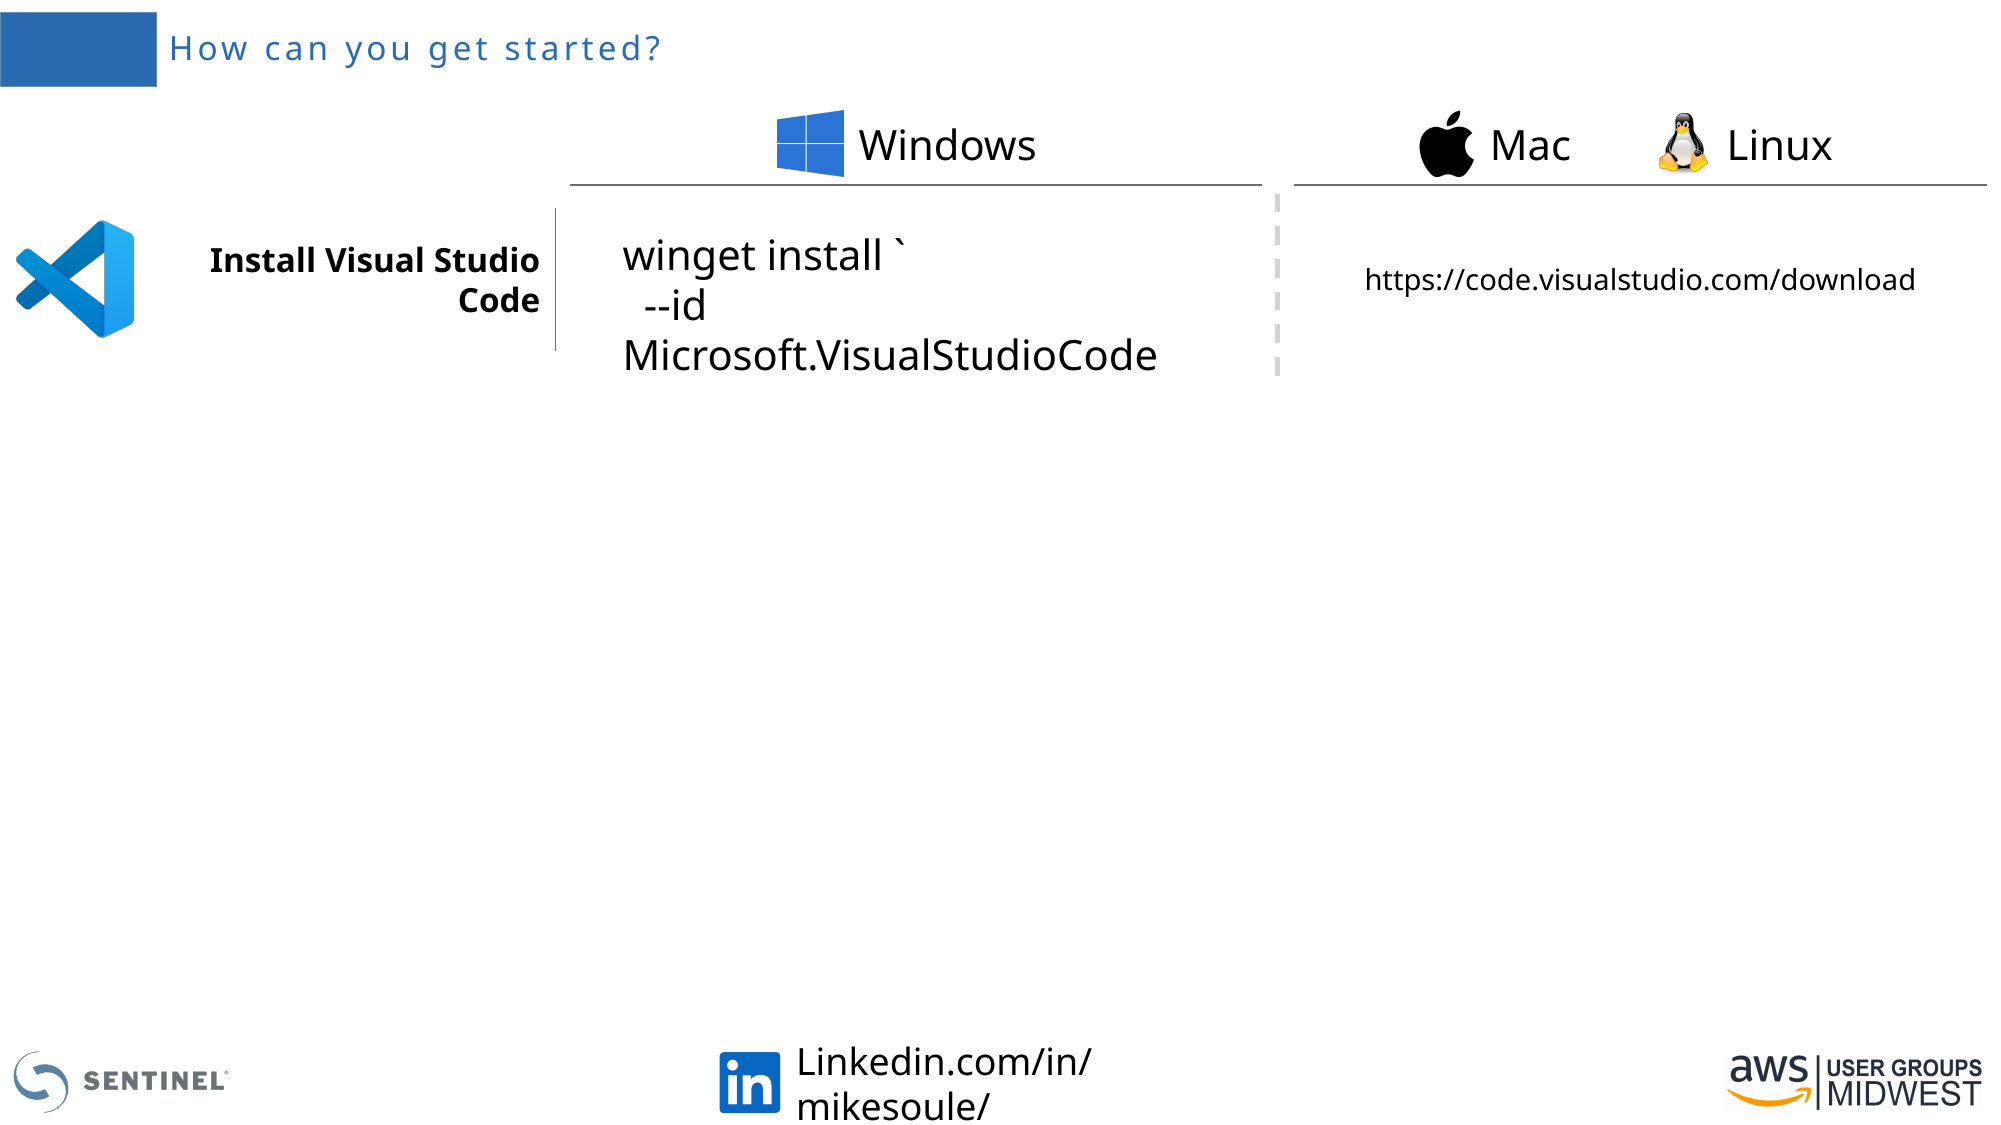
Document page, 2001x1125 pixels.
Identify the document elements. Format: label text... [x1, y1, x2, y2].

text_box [1294, 110, 1988, 185]
picture [1, 13, 156, 86]
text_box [569, 110, 1263, 185]
title How can you get started? [168, 12, 1649, 87]
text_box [13, 195, 556, 363]
picture [716, 1051, 782, 1114]
picture [13, 1051, 229, 1113]
picture [1722, 1051, 1988, 1114]
text_box winget install ` --id Microsoft.VisualStudioCode [607, 221, 1225, 387]
text_box https://code.visualstudio.com/download [1300, 253, 1982, 304]
